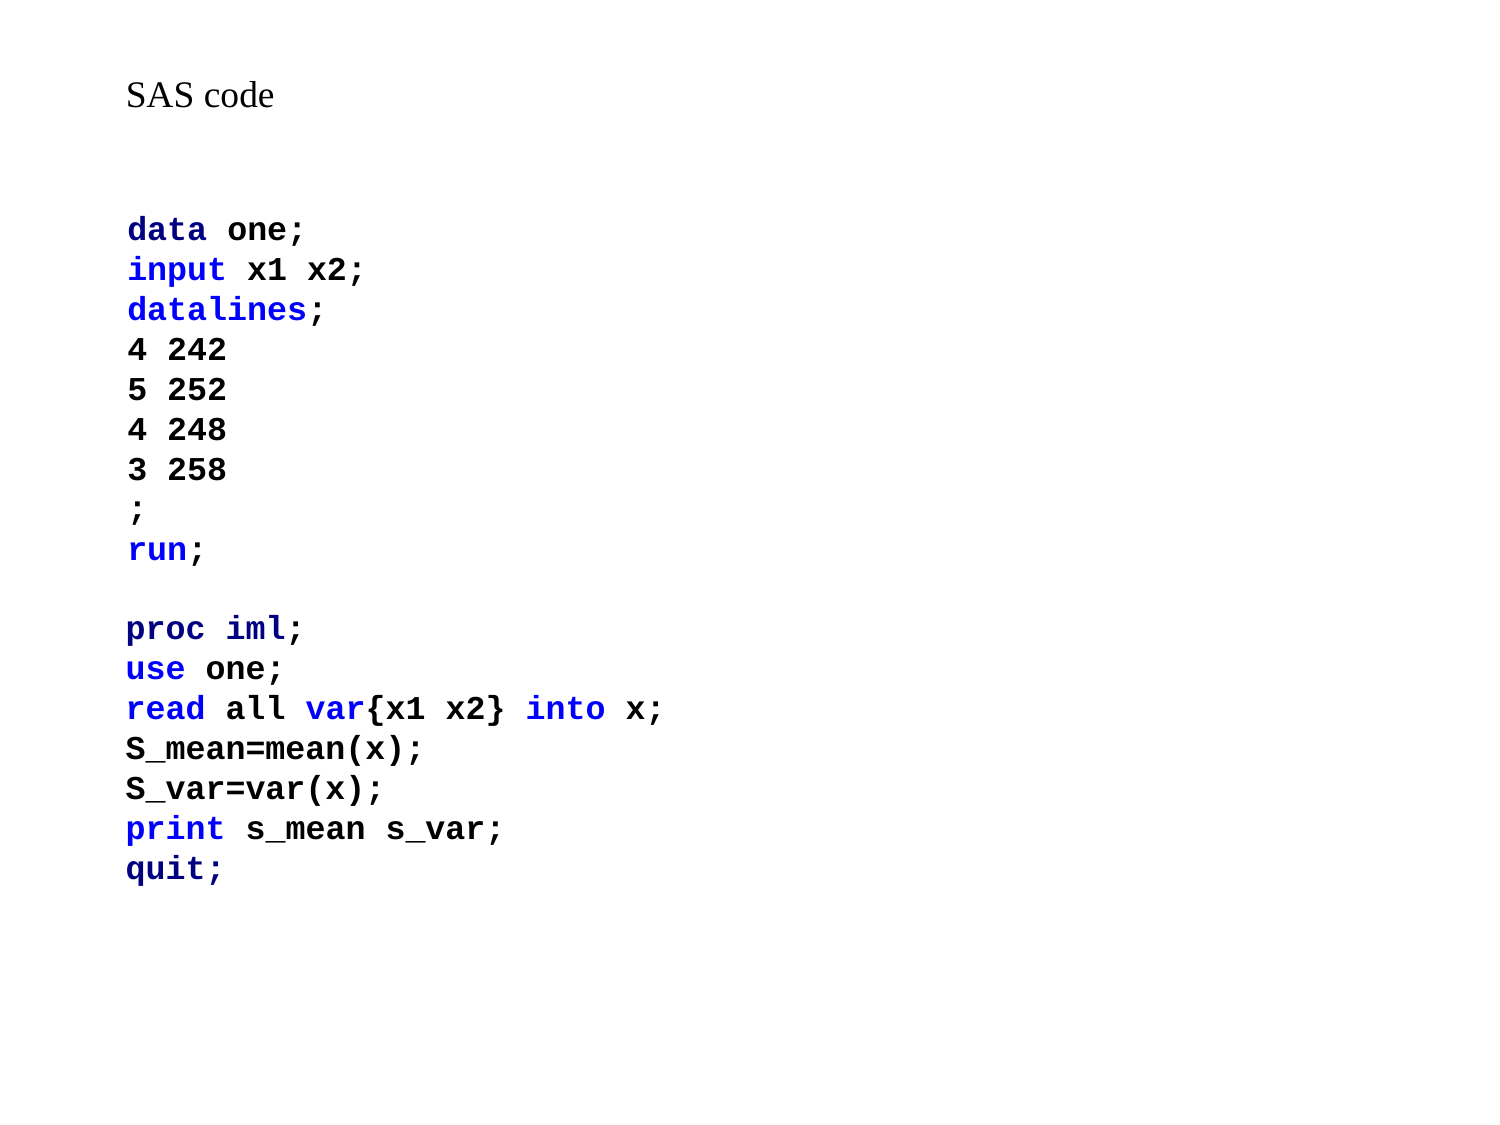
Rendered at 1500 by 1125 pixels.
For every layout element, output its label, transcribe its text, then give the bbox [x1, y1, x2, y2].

text_box data one; input x1 x2; datalines; 4 242 5 252 4 248 3 258 ; run; [112, 199, 863, 614]
text_box proc iml; use one; read all var{x1 x2} into x; S_mean=mean(x); S_var=var(x); print s_mean s_var; quit; [110, 598, 861, 894]
text_box SAS code [111, 62, 300, 123]
